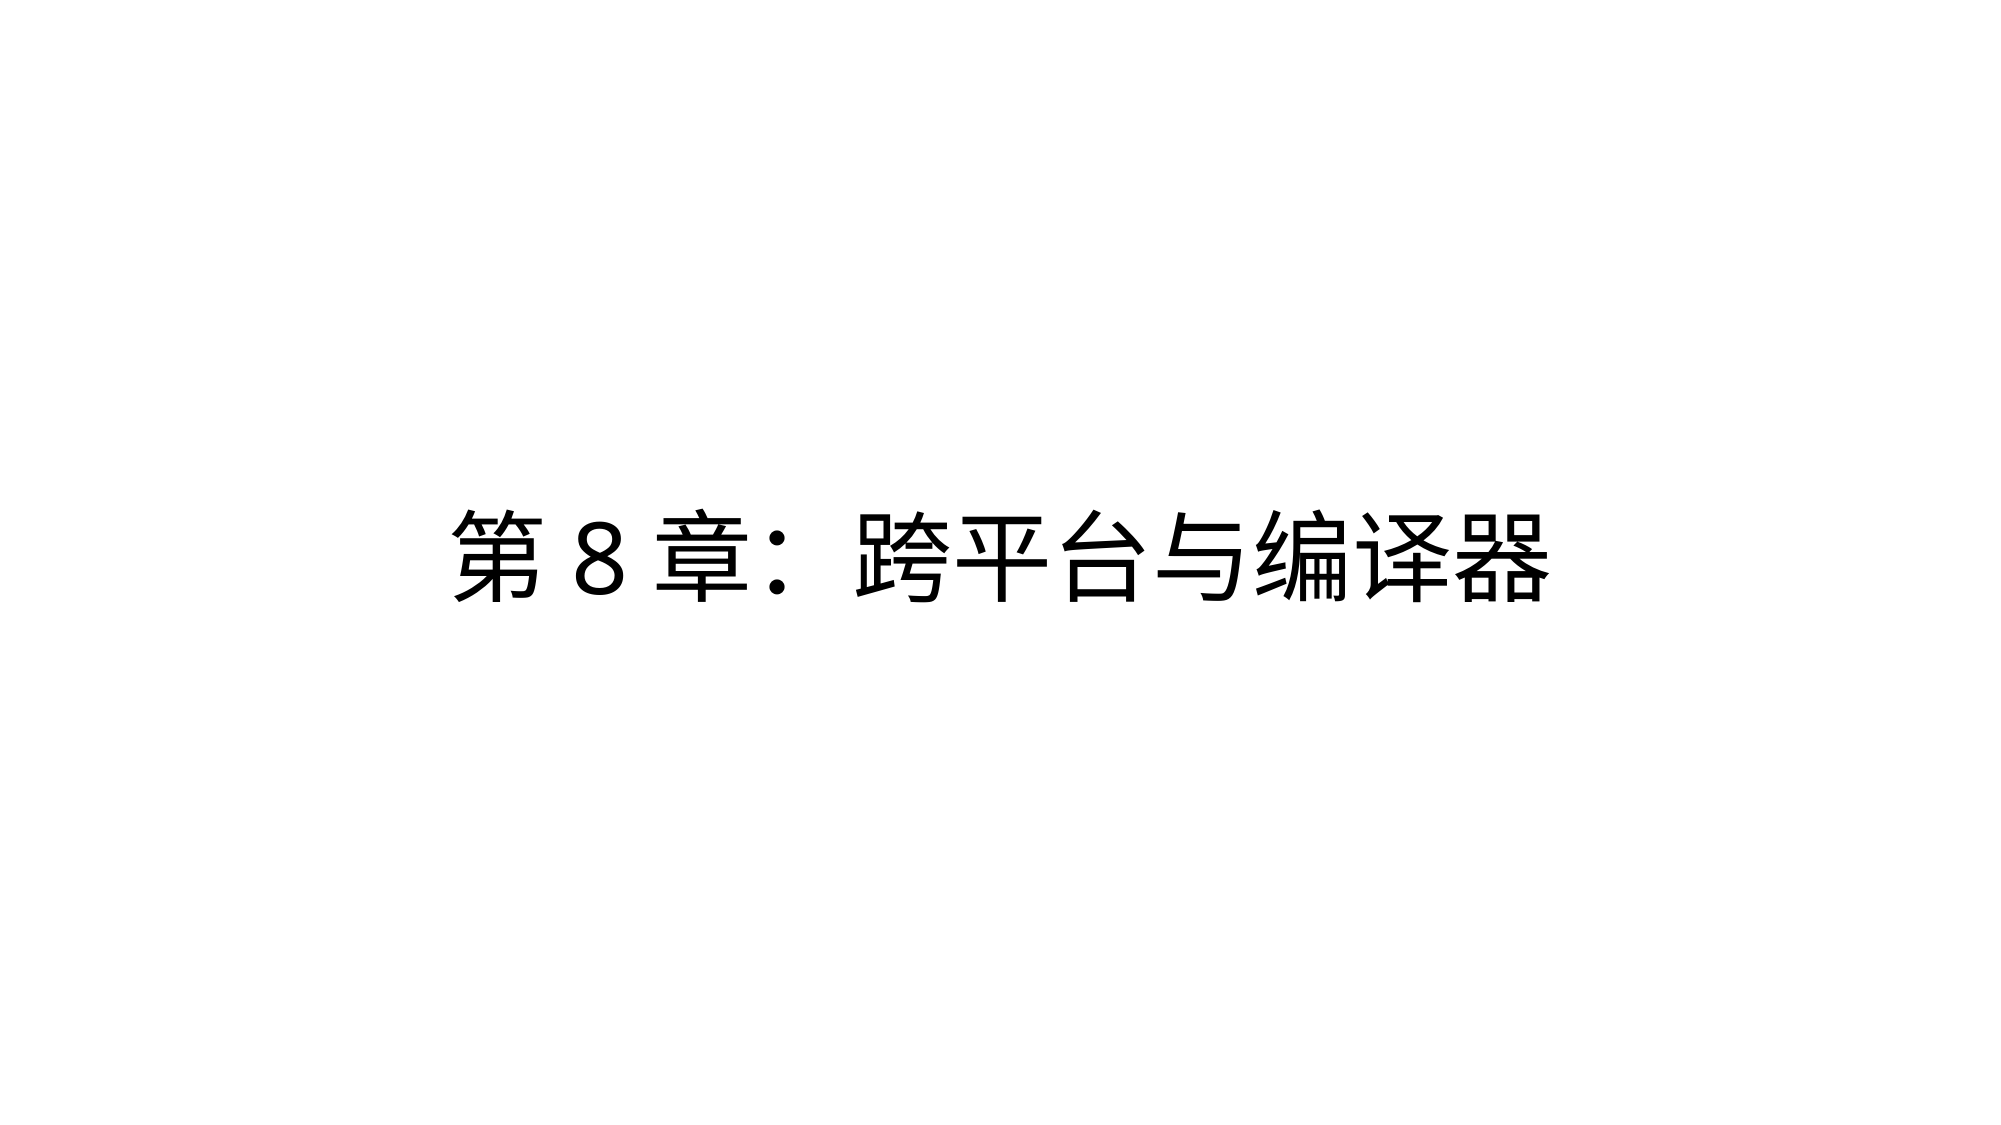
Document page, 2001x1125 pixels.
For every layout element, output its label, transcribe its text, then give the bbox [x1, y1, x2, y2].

title 第8章：跨平台与编译器 [137, 453, 1863, 672]
